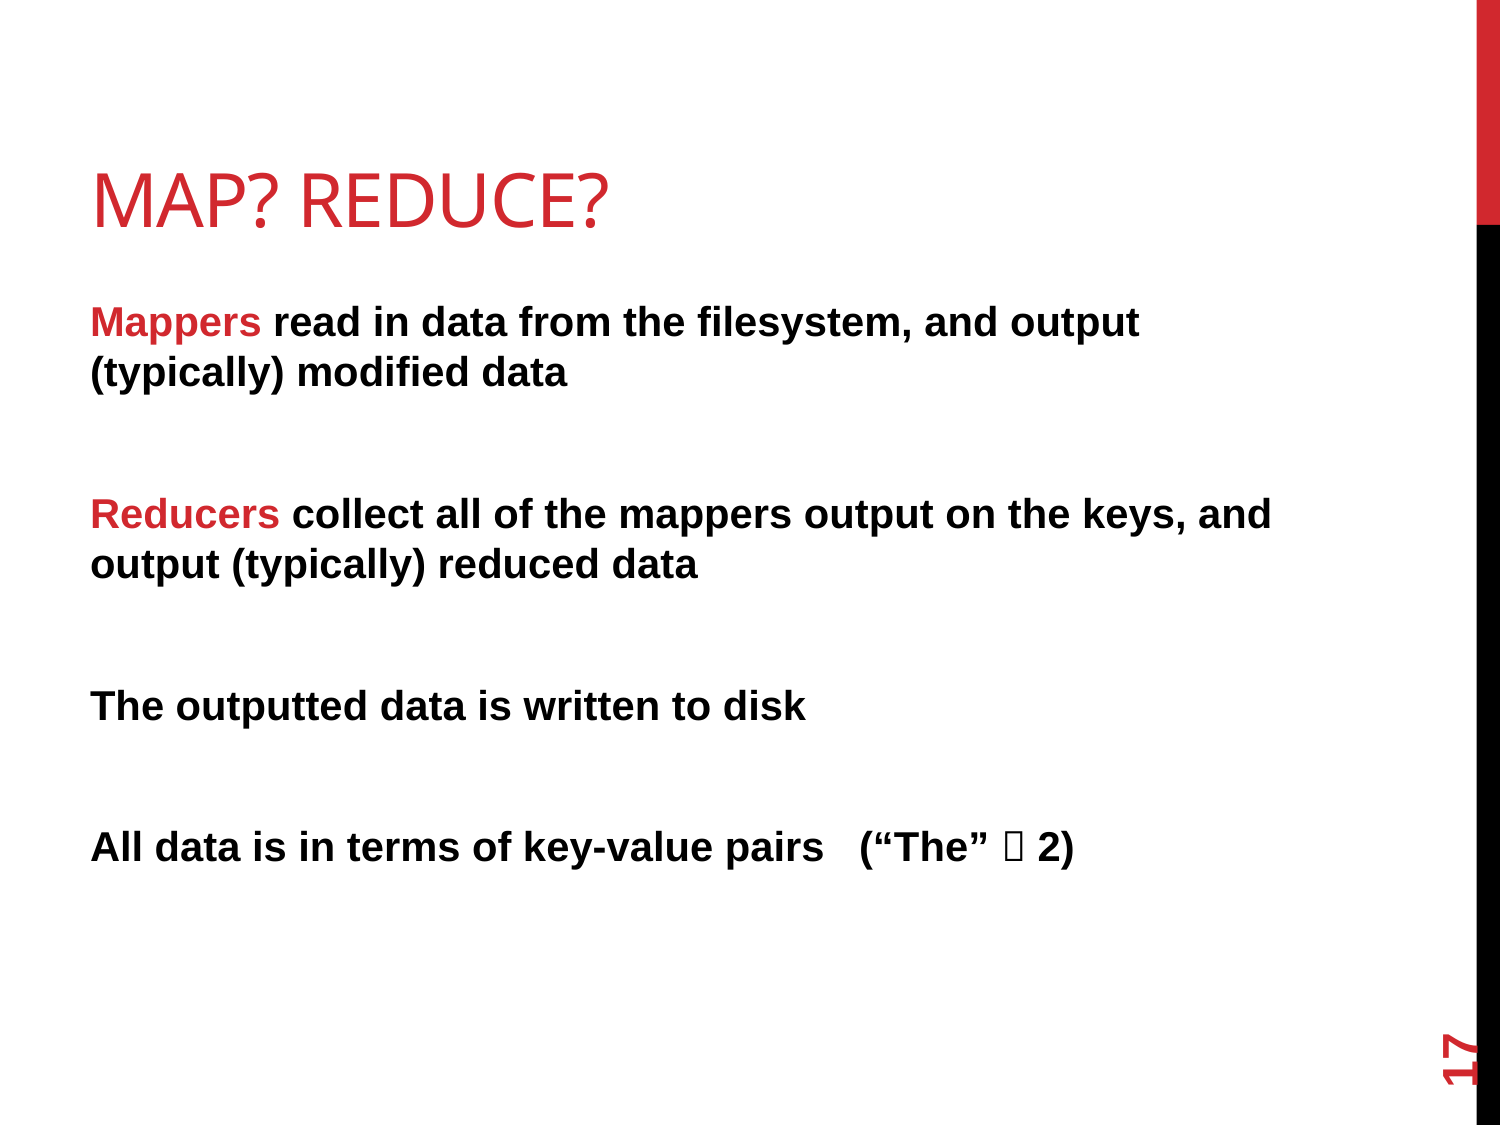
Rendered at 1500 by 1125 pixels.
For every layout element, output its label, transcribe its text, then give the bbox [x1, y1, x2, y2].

slide_number 17 [1427, 887, 1488, 1104]
title Map? Reduce? [75, 25, 1025, 250]
list Mappers read in data from the filesystem, and output (typically) modified data Reducers collect all of the mappers output on the keys, and output (typically) reduced data The outputted data is written to disk All data is in terms of key-value pairs (“The”  2) [75, 287, 1325, 1005]
